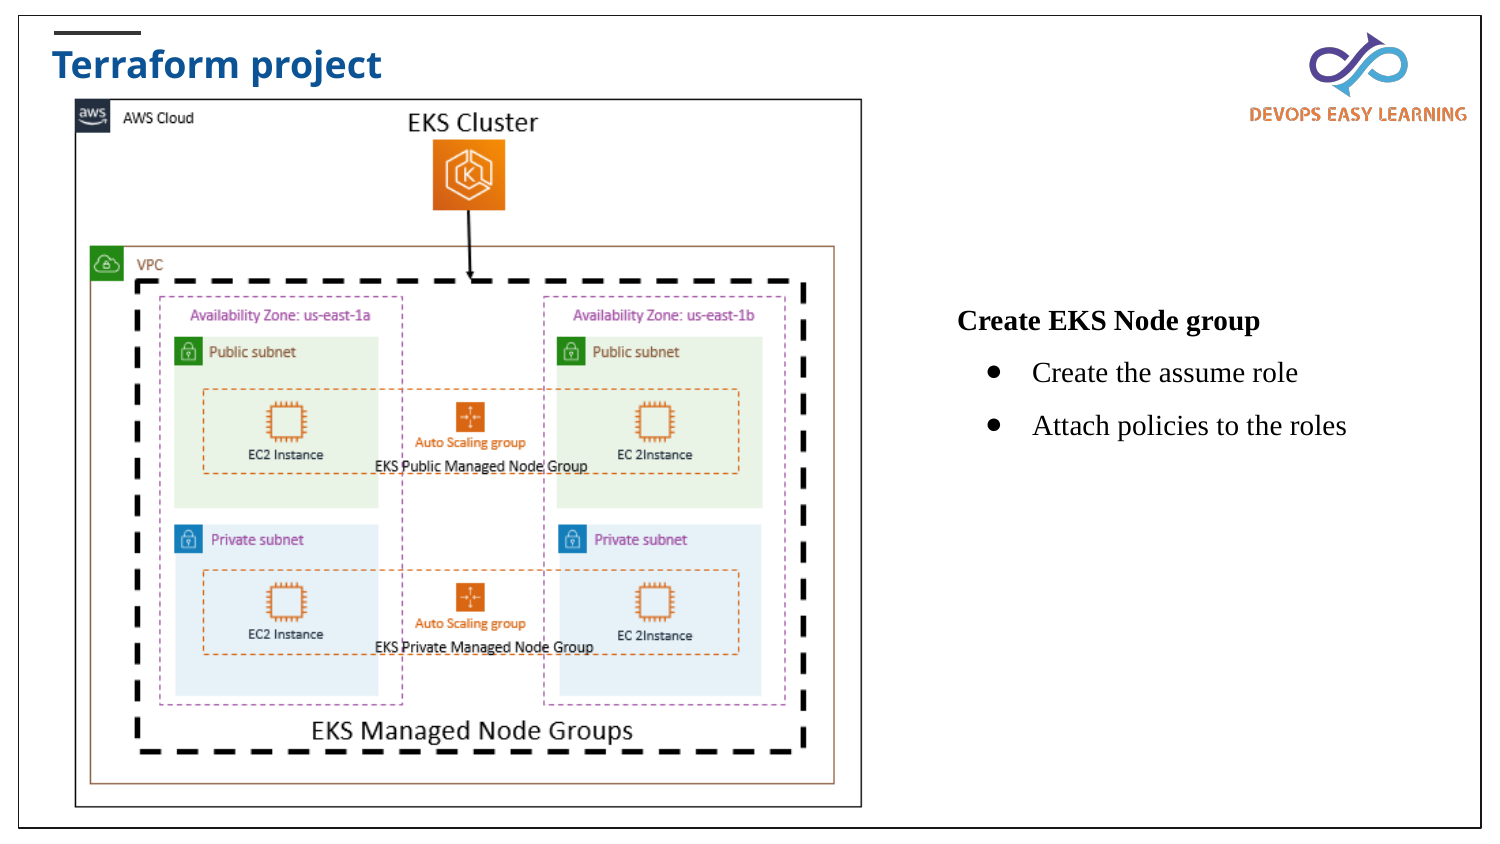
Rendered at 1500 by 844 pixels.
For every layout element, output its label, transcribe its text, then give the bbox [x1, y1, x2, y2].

text_box Create EKS Node group Create the assume role Attach policies to the roles [942, 268, 1412, 456]
picture [66, 93, 875, 813]
text_box [18, 15, 1482, 829]
picture [1240, 21, 1477, 141]
text_box Terraform project [36, 33, 1220, 94]
